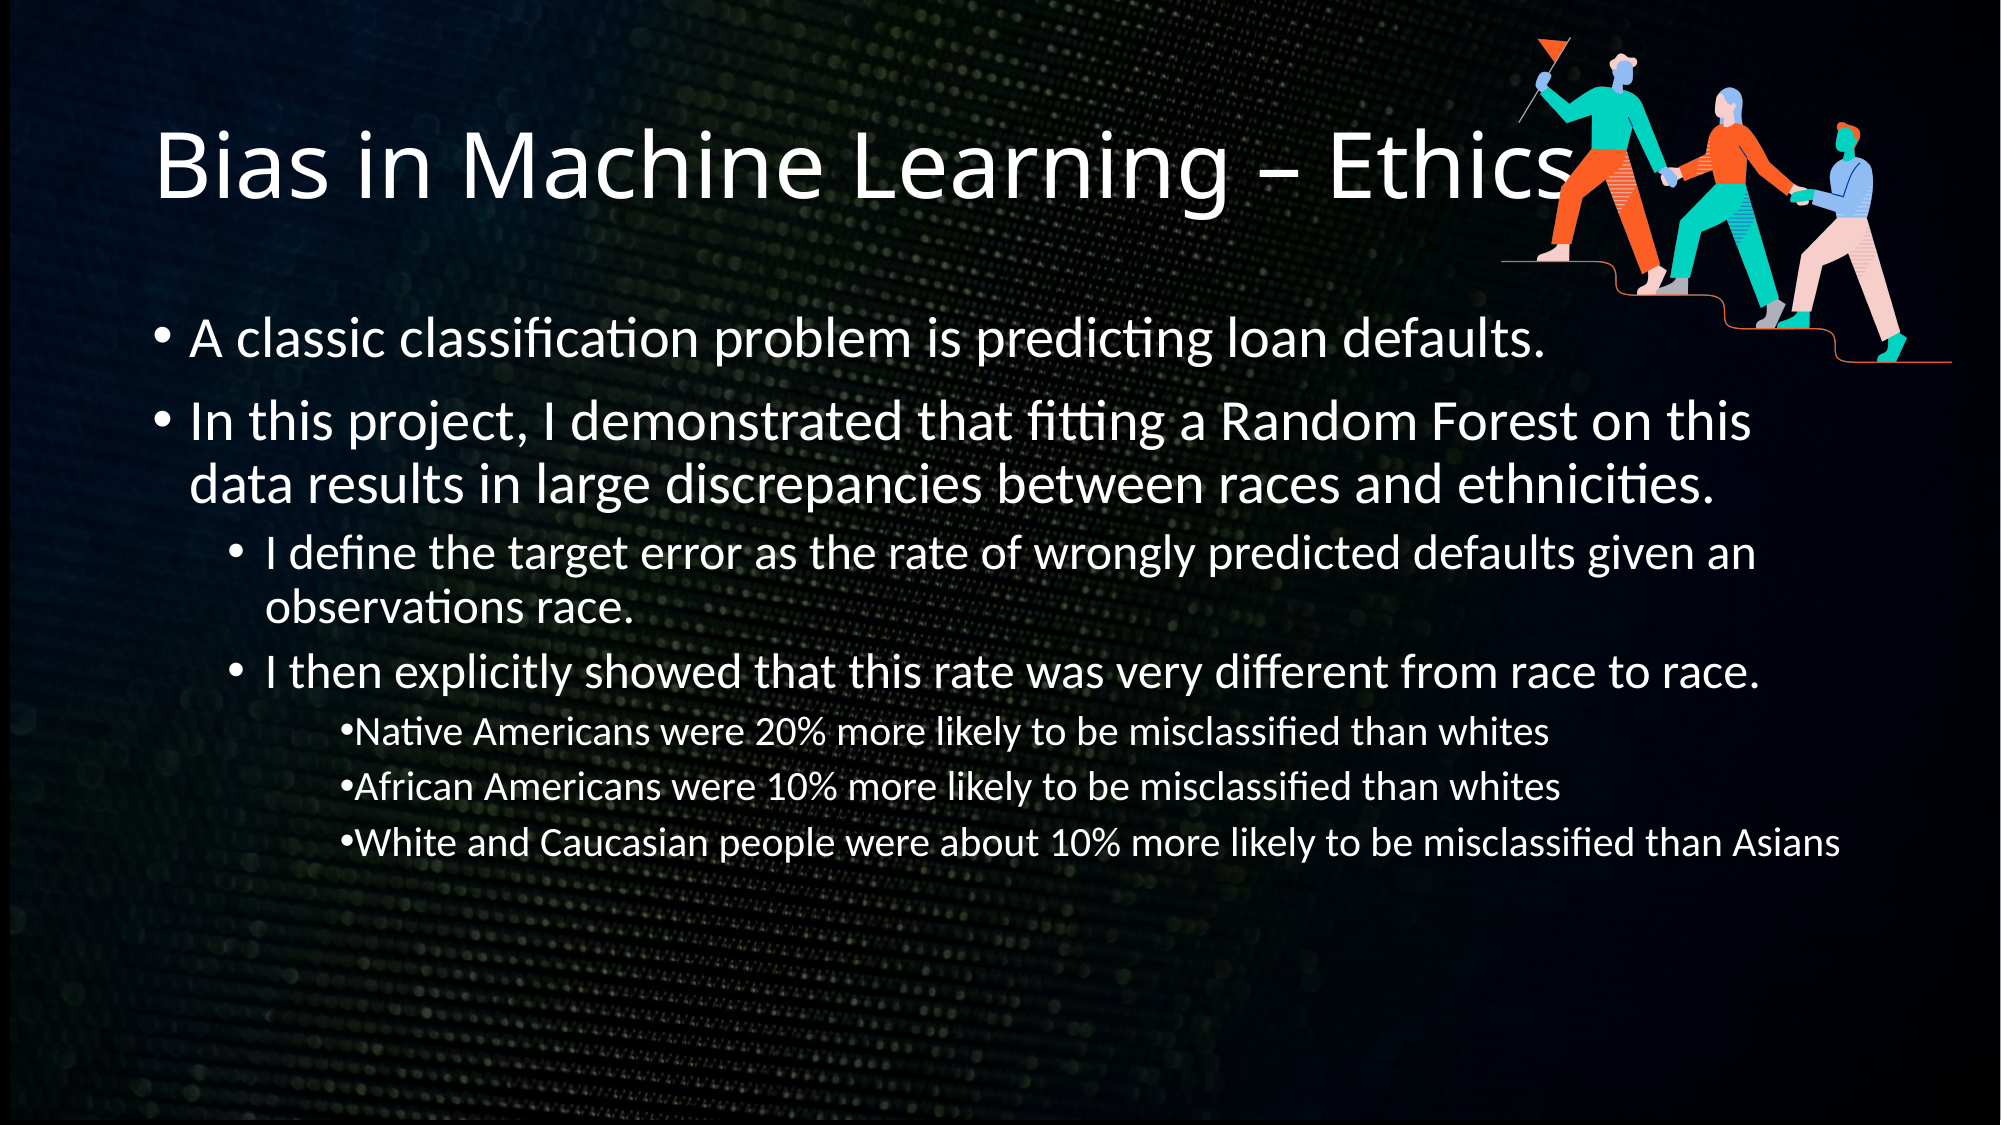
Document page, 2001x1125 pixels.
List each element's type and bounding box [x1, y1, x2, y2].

text_box [0, 0, 2000, 1125]
picture [10, 0, 2000, 1120]
